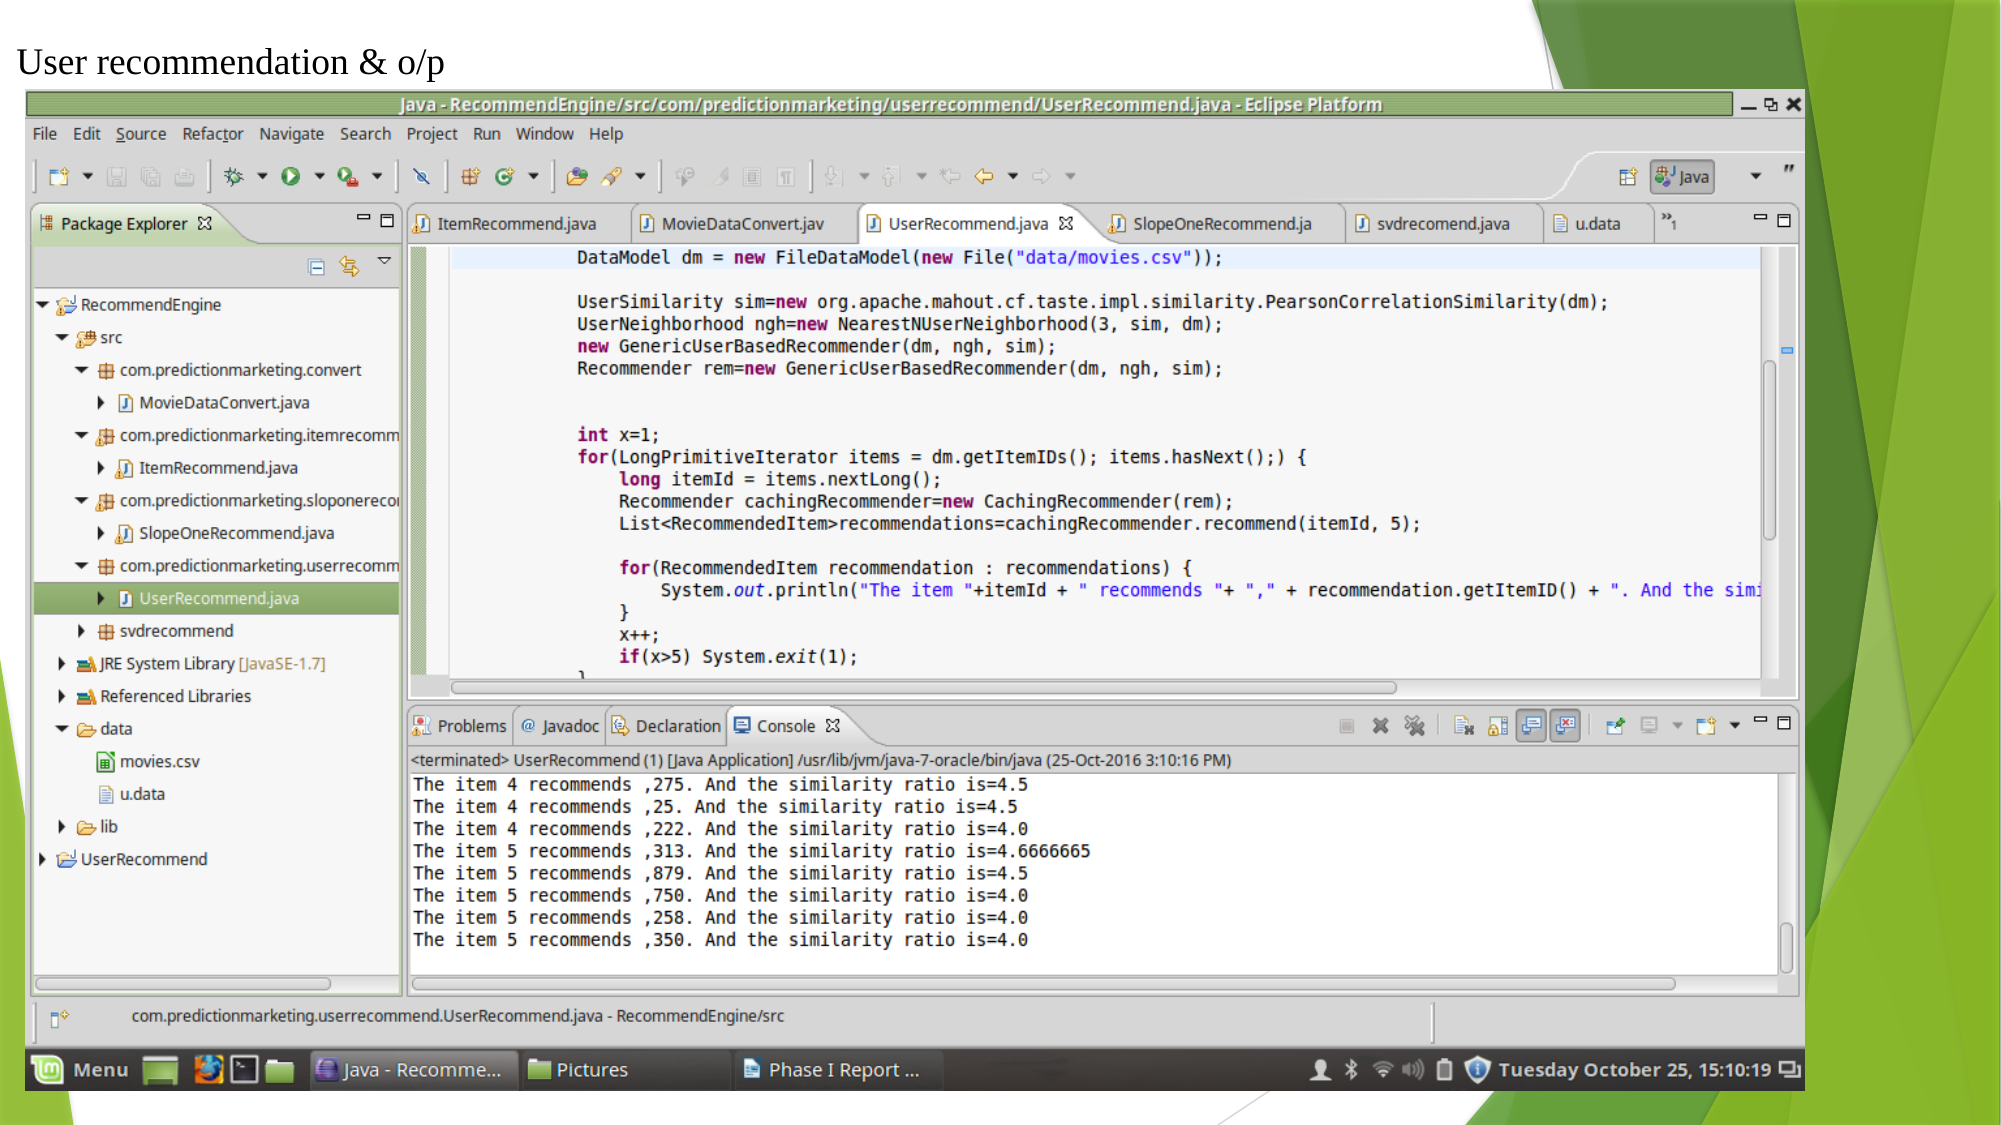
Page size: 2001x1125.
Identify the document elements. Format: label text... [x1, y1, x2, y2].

picture [24, 89, 1805, 1091]
text_box User recommendation & o/p [1, 29, 461, 90]
